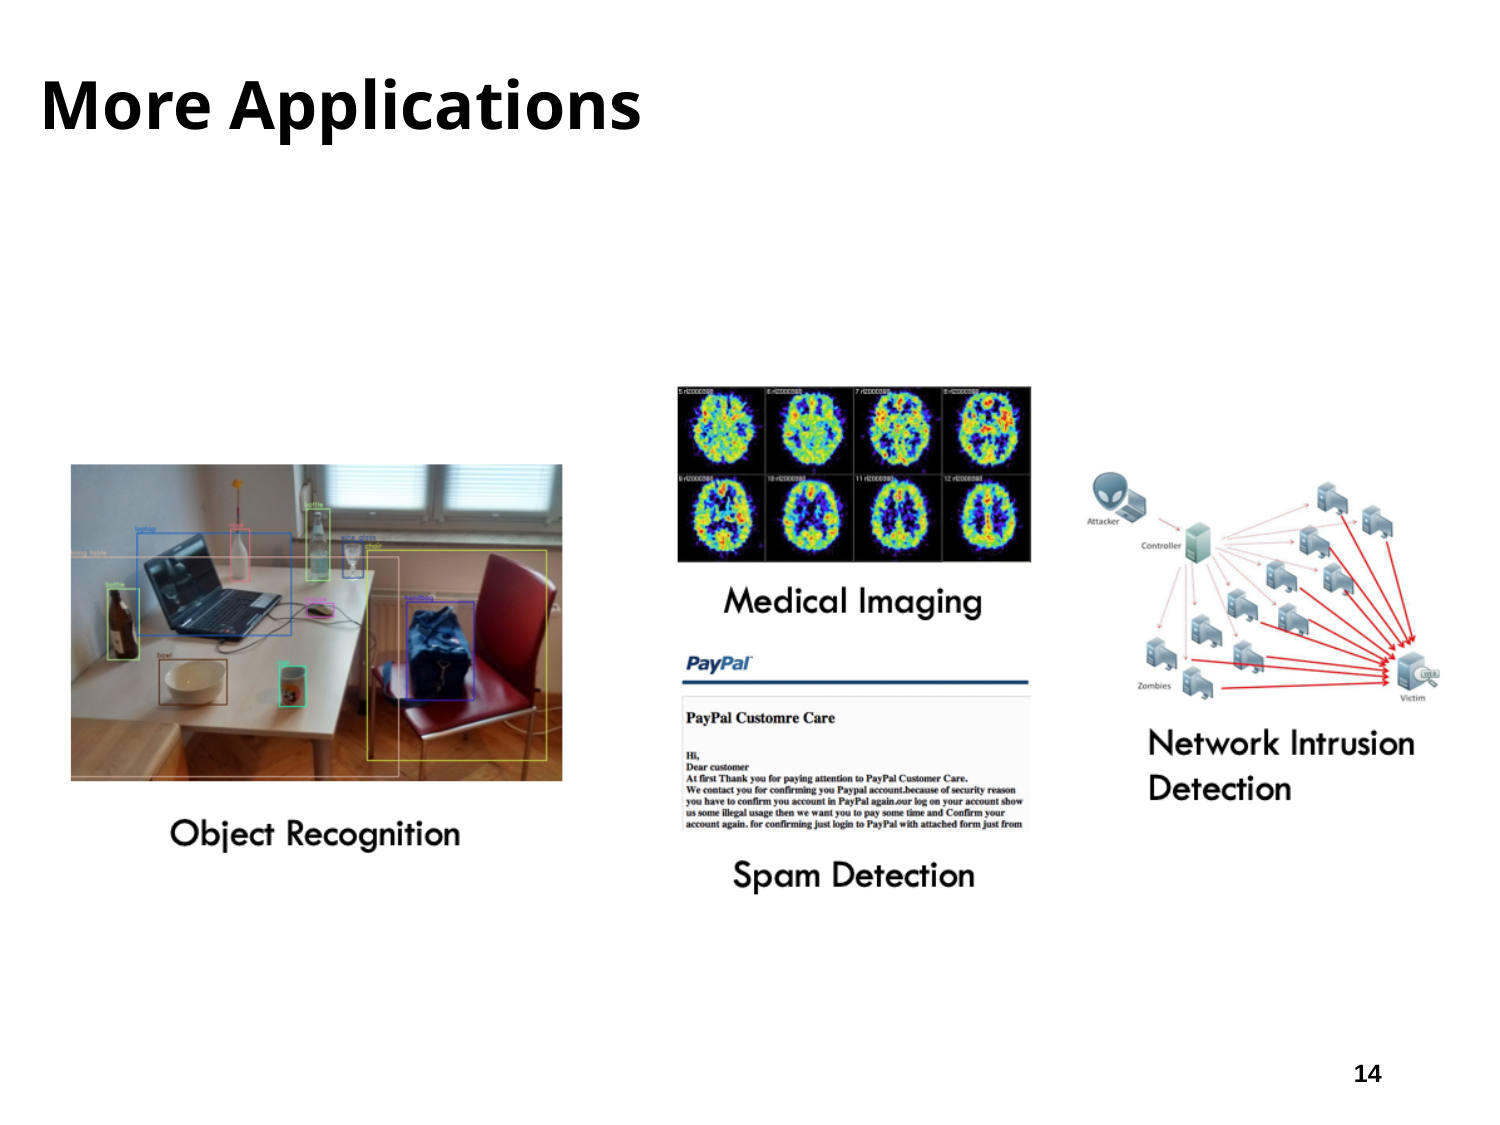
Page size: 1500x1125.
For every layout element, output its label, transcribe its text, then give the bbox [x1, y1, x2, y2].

slide_number 14 [1059, 1042, 1397, 1103]
picture [51, 374, 1451, 907]
title More Applications [24, 18, 1451, 188]
